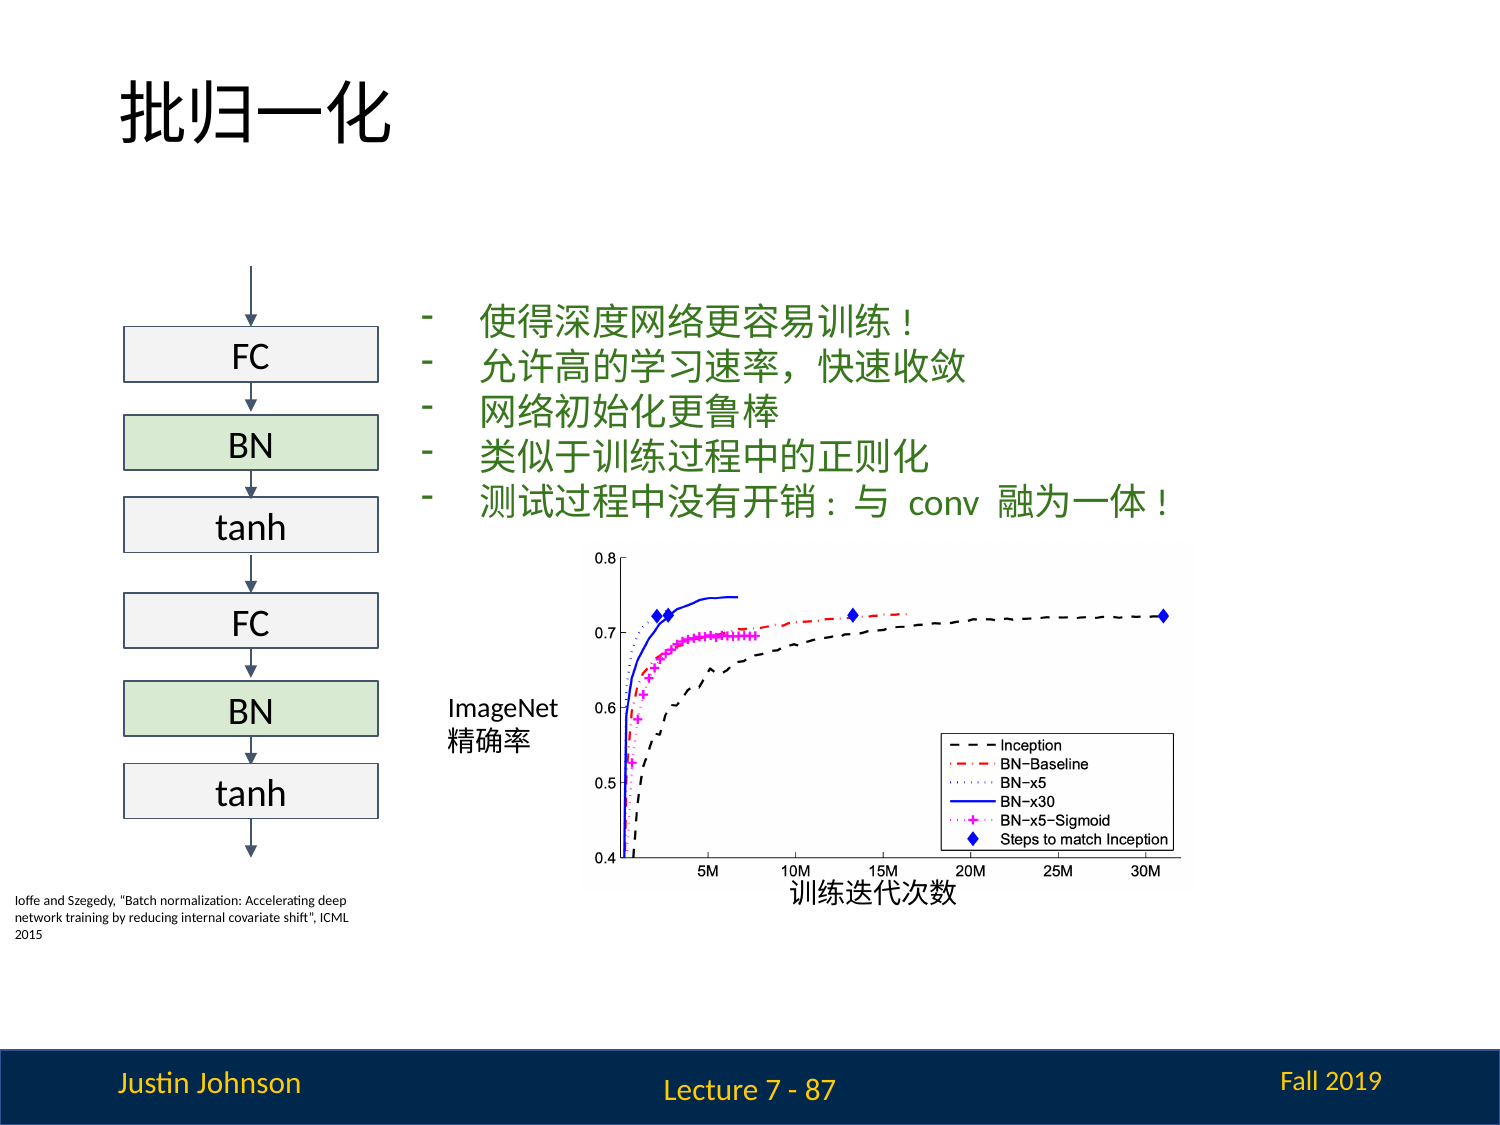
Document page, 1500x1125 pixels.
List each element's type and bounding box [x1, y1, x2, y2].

title [103, 59, 1397, 173]
text_box [123, 265, 378, 412]
slide_number [547, 1057, 953, 1118]
picture [580, 539, 1196, 891]
text_box [123, 680, 378, 858]
text_box [389, 282, 1479, 571]
text_box [433, 682, 580, 765]
text_box [123, 555, 378, 678]
text_box [774, 891, 973, 917]
text_box [123, 414, 378, 553]
text_box [0, 884, 396, 950]
